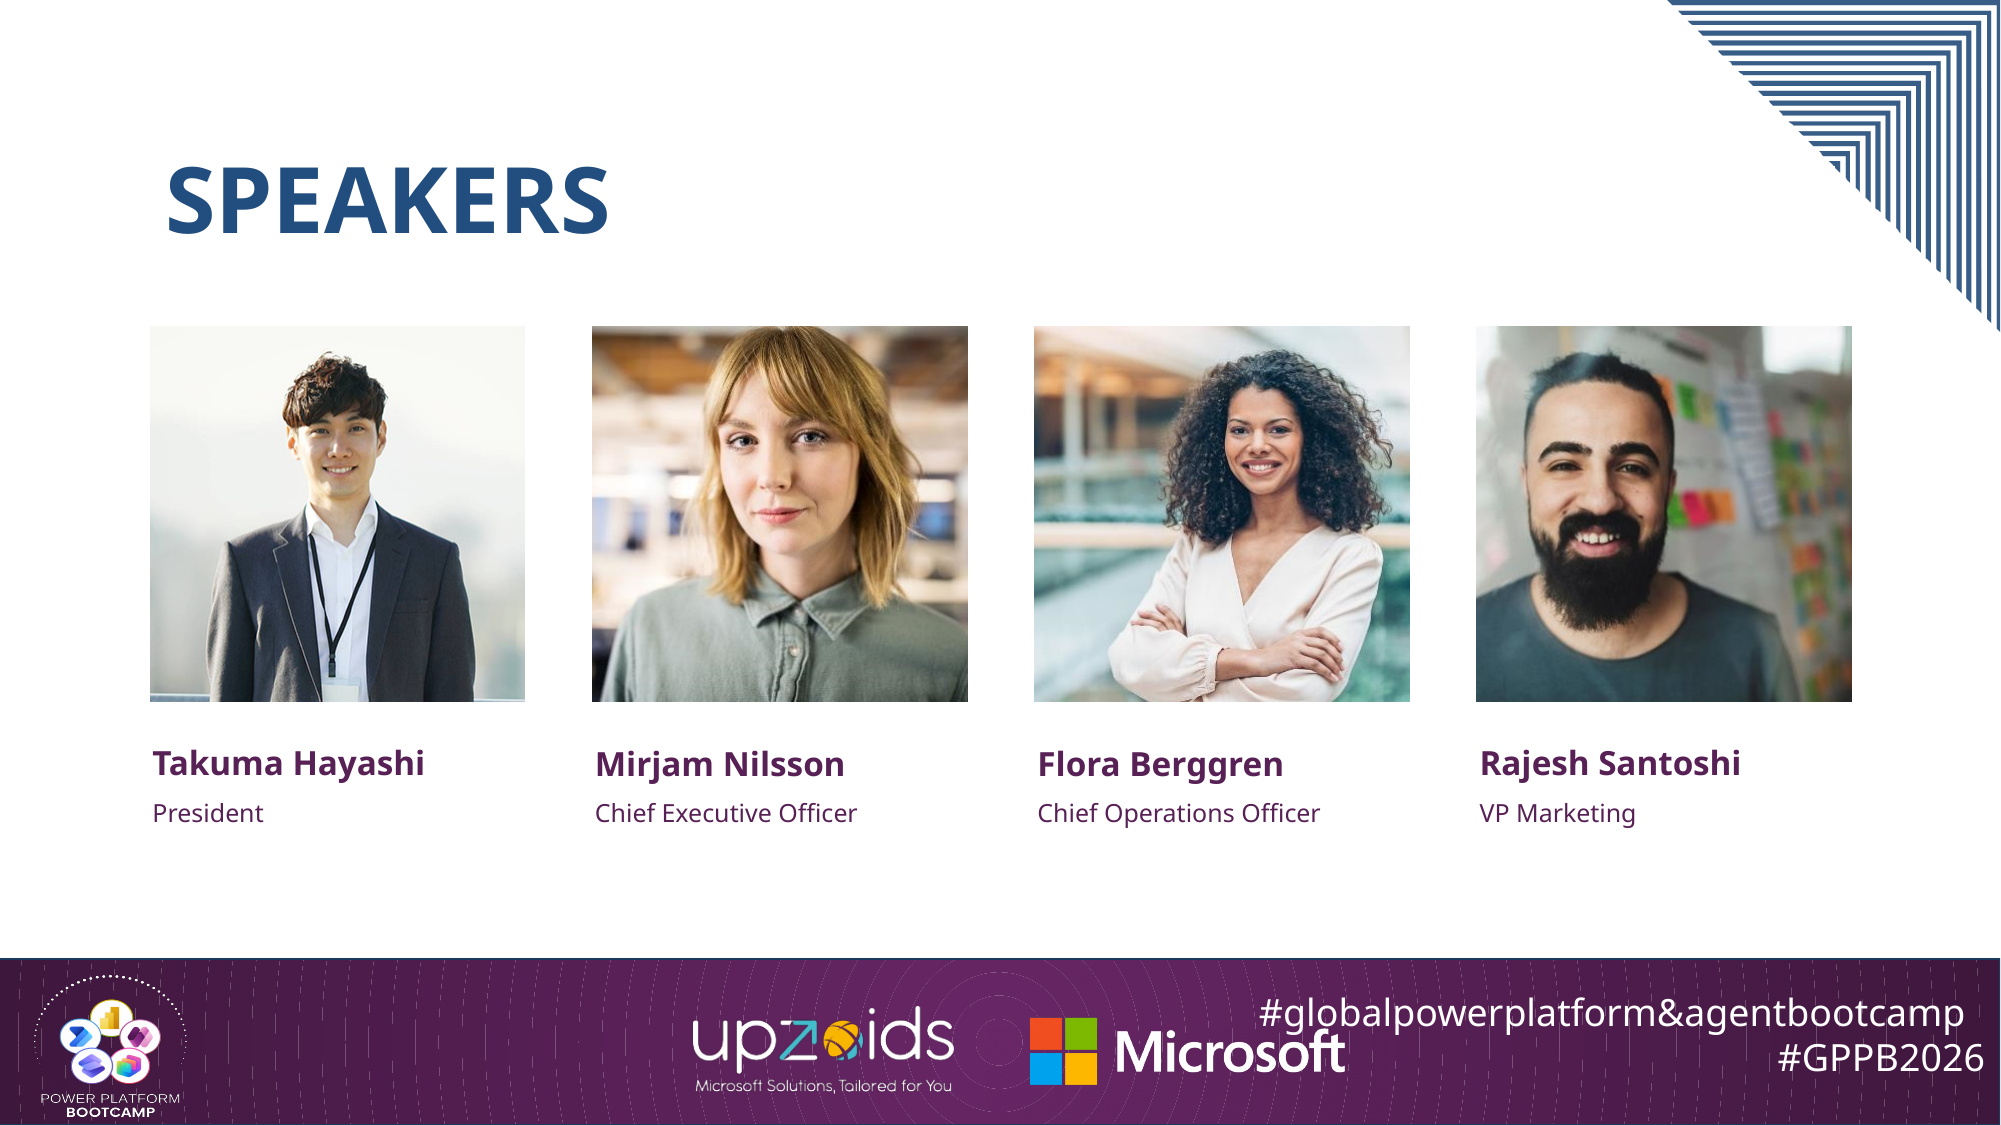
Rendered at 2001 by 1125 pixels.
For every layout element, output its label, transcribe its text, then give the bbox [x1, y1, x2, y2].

list Chief Executive Officer [579, 793, 955, 869]
picture [693, 1006, 954, 1111]
title Speakers [150, 146, 1850, 365]
list VP Marketing [1464, 793, 1840, 869]
picture [986, 977, 1388, 1125]
picture [149, 326, 525, 702]
list President [137, 793, 513, 869]
picture [1476, 0, 2001, 702]
picture [0, 937, 234, 1125]
list Flora Berggren [1022, 740, 1398, 786]
picture [592, 326, 968, 702]
list Chief Operations Officer [1022, 793, 1398, 869]
list Takuma Hayashi [137, 739, 513, 785]
list Rajesh Santoshi [1464, 739, 1840, 785]
picture [1034, 326, 1410, 702]
list Mirjam Nilsson [579, 740, 955, 786]
